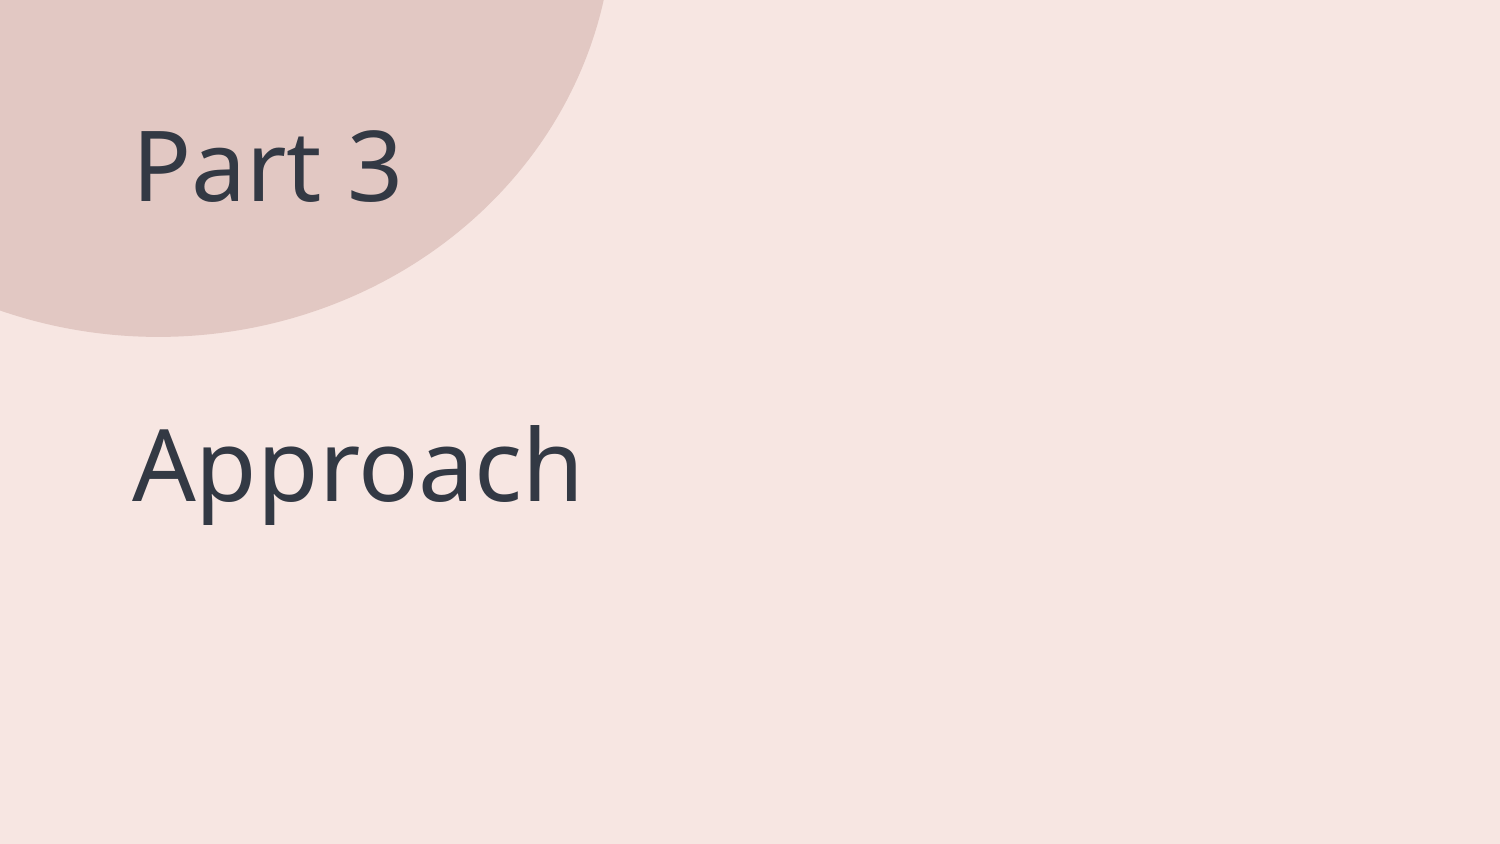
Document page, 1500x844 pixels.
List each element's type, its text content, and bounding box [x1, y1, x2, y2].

title Part 3 [116, 88, 474, 207]
text_box [0, 0, 603, 335]
title Approach [116, 292, 839, 630]
